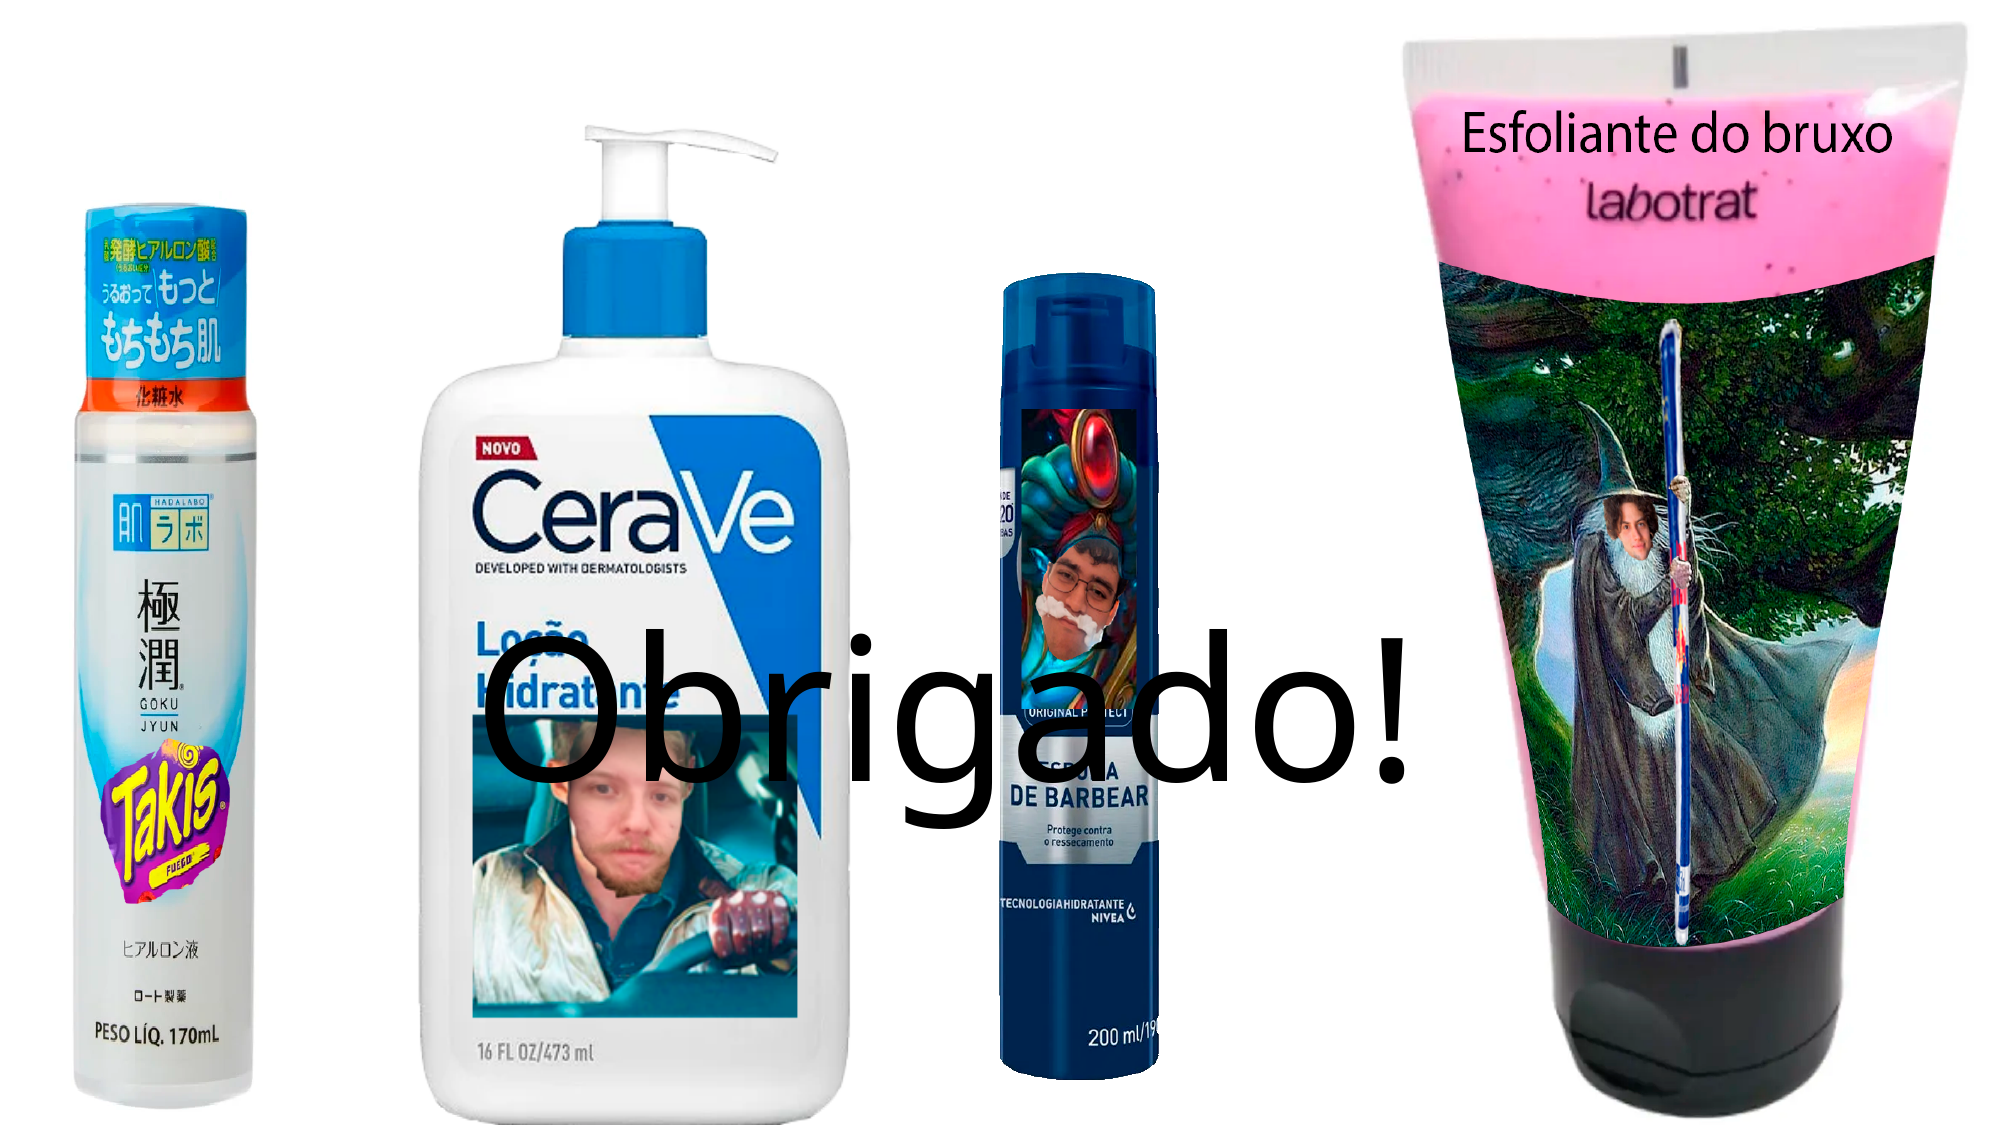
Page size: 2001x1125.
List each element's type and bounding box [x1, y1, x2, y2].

picture [1351, 0, 2000, 1125]
picture [0, 91, 1154, 1125]
list [1154, 229, 1351, 1125]
